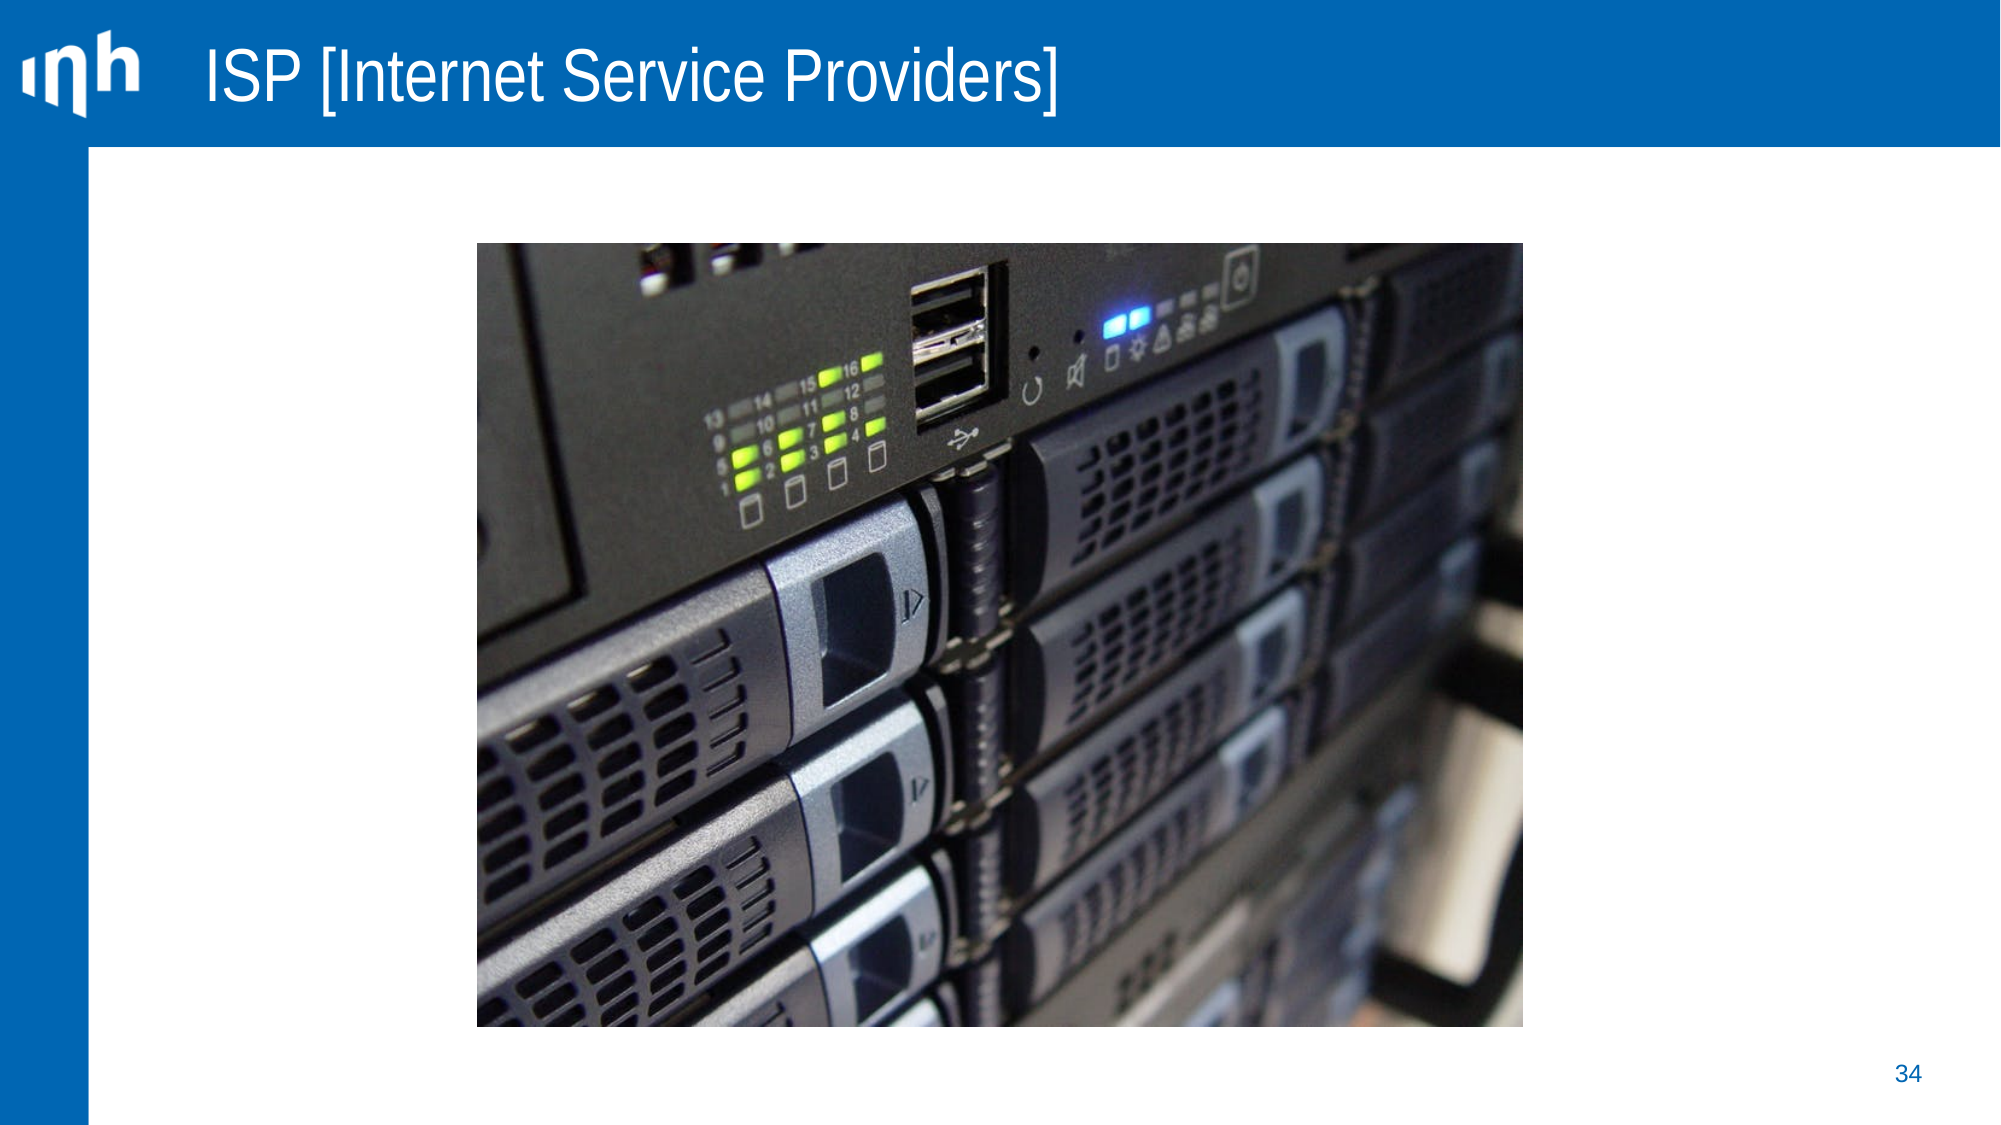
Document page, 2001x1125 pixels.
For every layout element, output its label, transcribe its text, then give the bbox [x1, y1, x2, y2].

text_box 34 [1782, 1042, 1938, 1103]
text_box ISP [Internet Service Providers] [189, 18, 1689, 125]
picture [0, 0, 2001, 1125]
